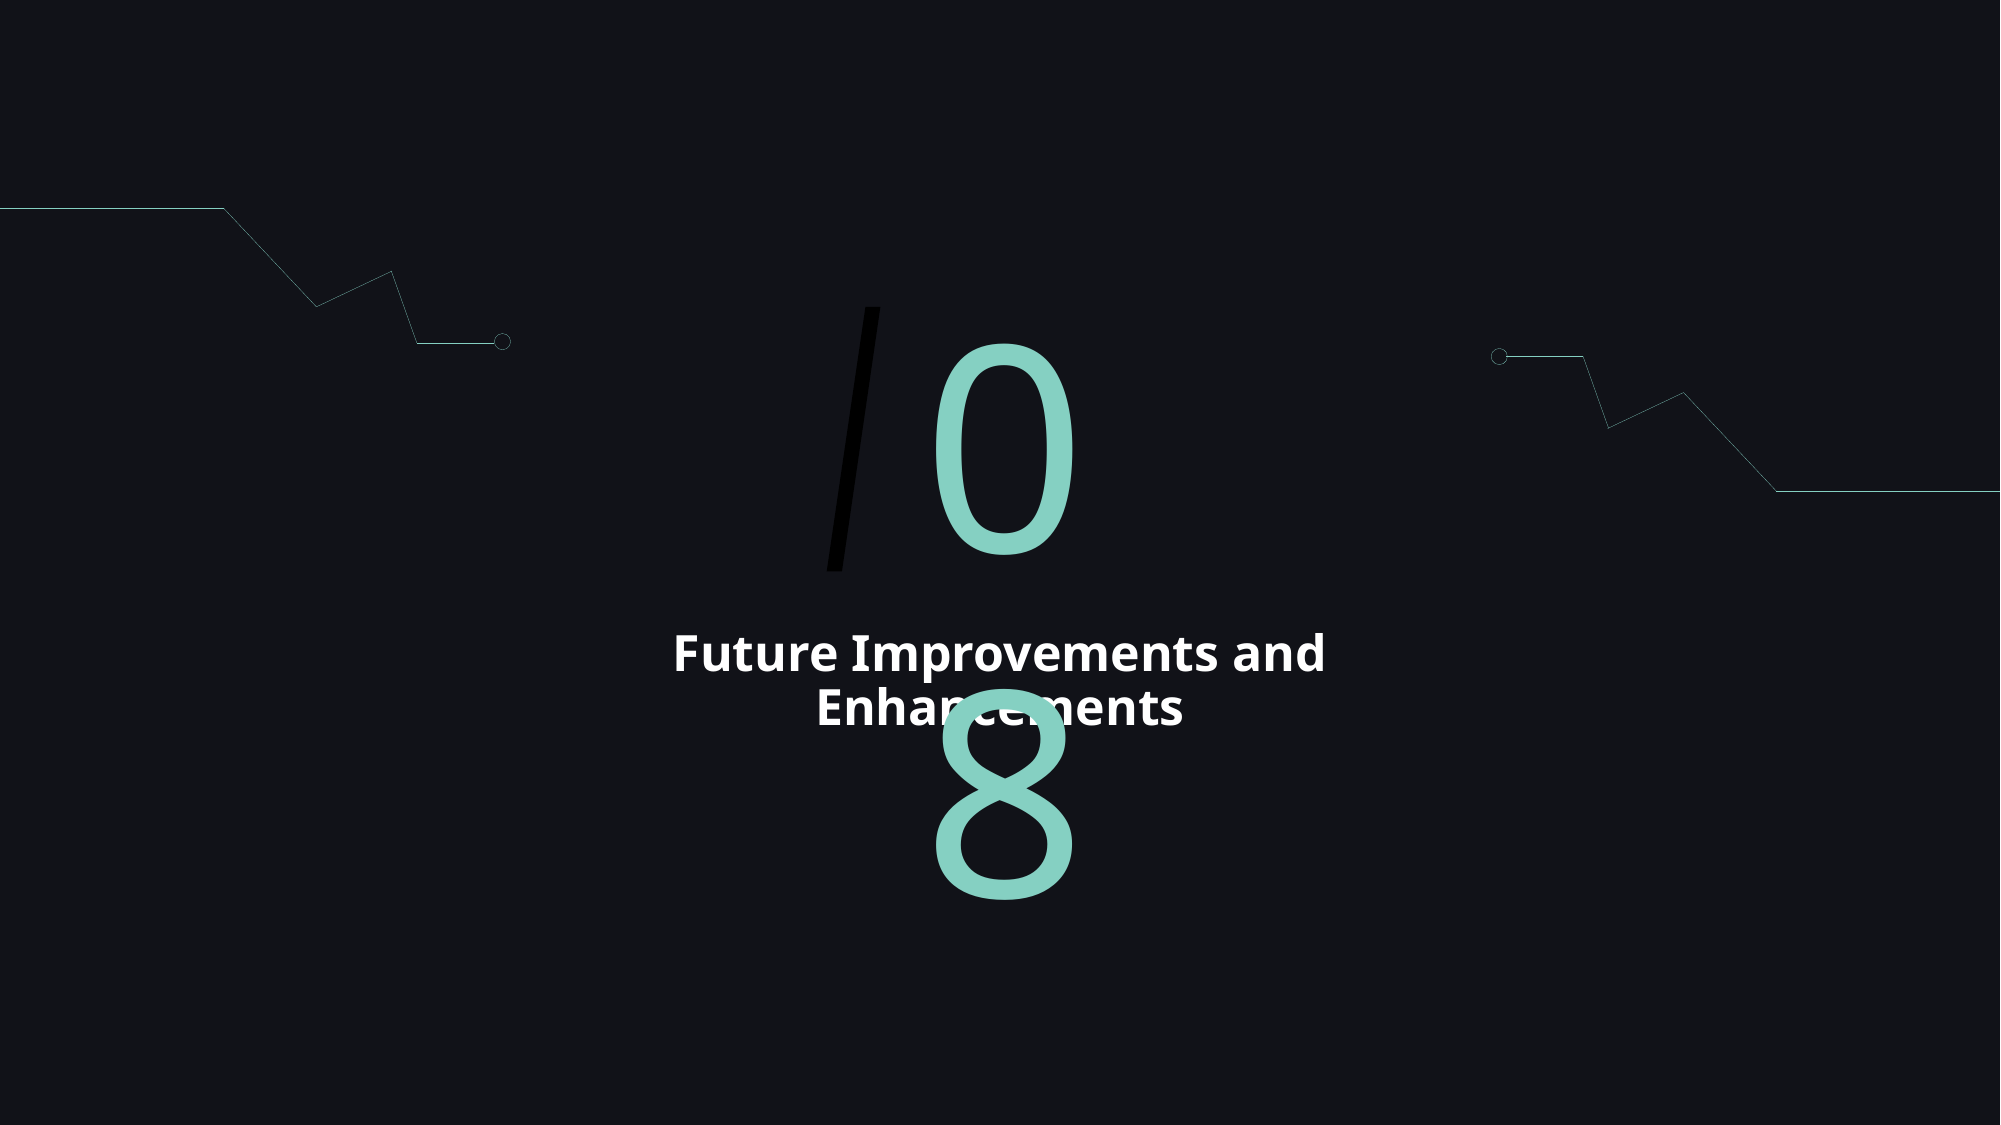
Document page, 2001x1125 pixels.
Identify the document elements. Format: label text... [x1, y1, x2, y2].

title Future Improvements and Enhancements [1265, 620, 1445, 768]
text_box 08 [907, 257, 1265, 963]
title Future Improvements and Enhancements [555, 620, 907, 768]
